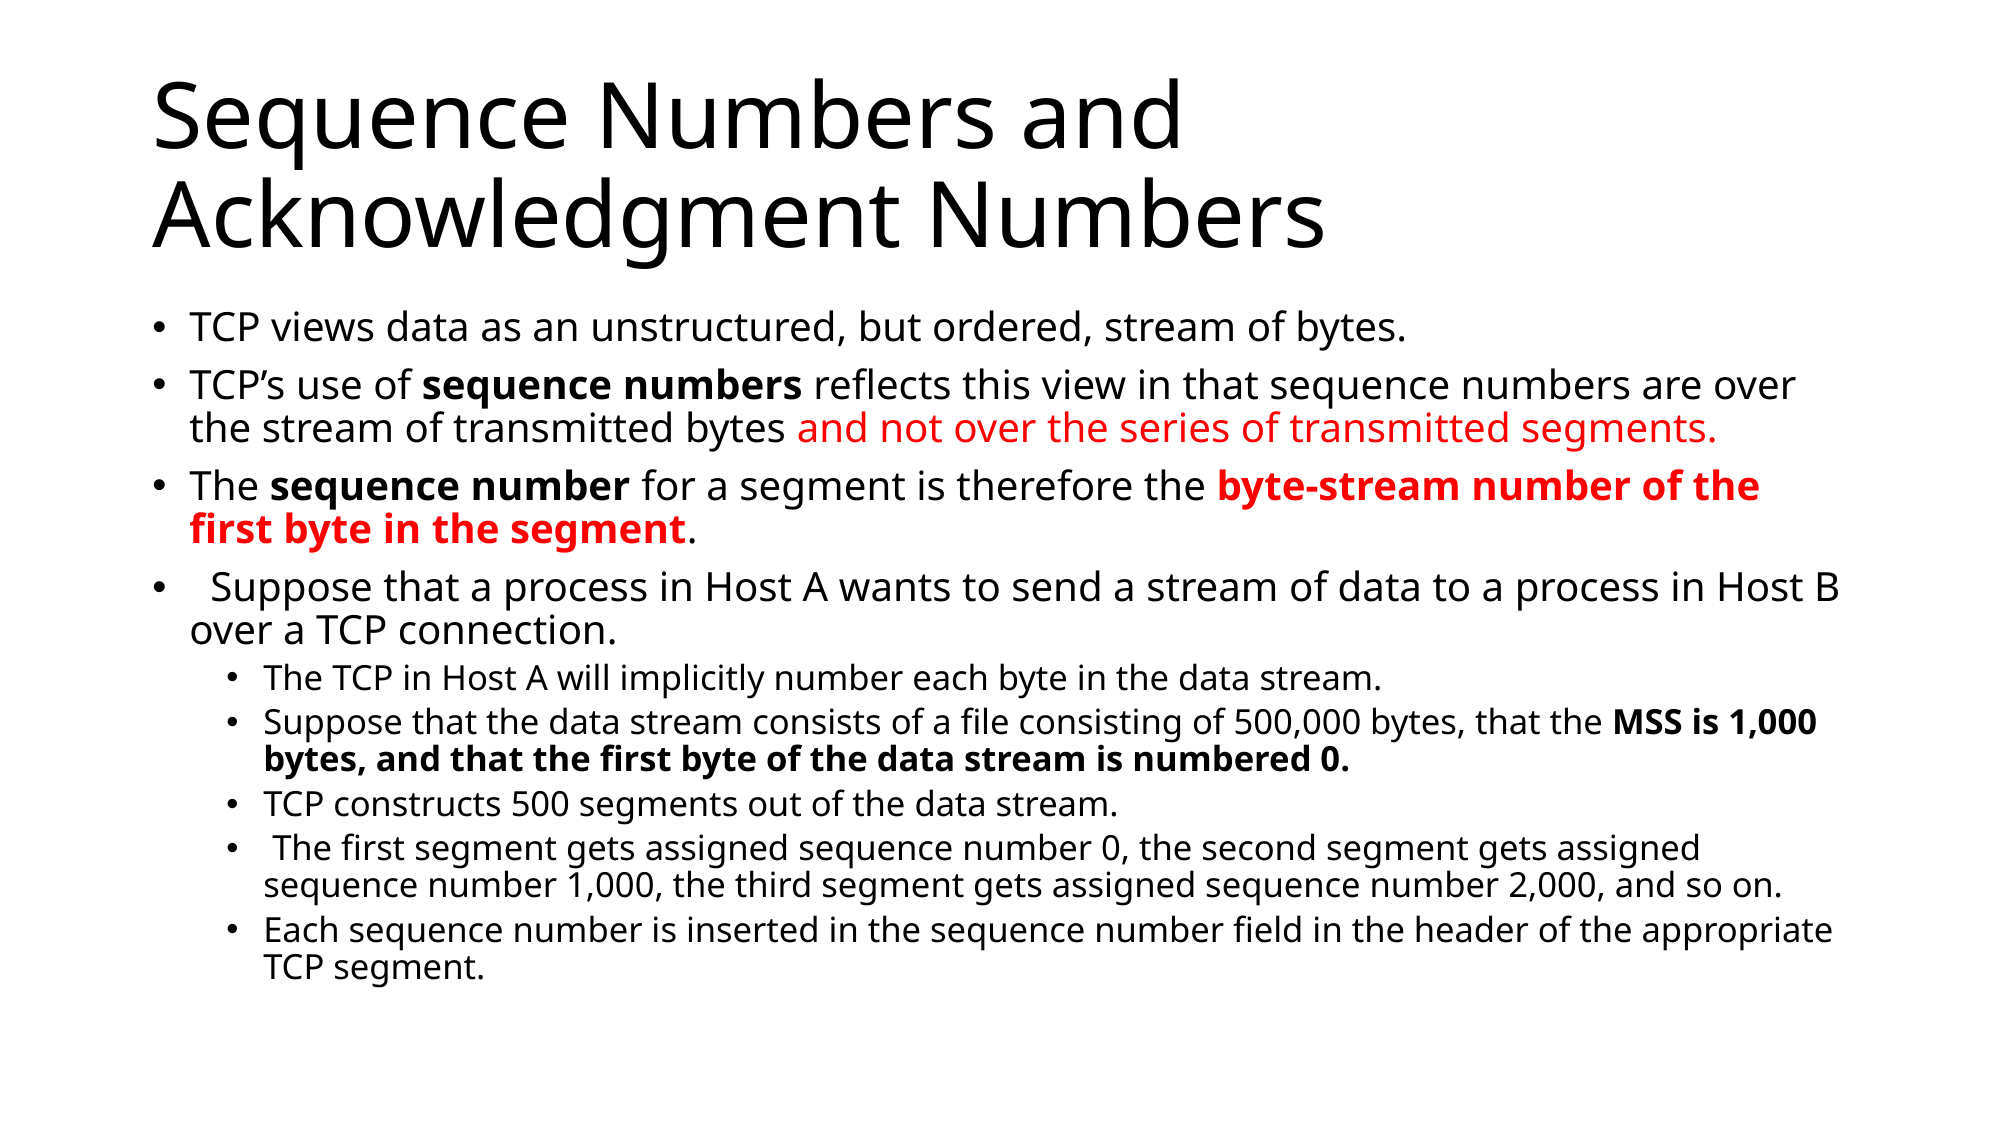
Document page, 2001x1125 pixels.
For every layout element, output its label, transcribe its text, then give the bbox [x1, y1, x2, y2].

list TCP views data as an unstructured, but ordered, stream of bytes. TCP’s use of sequence numbers reflects this view in that sequence numbers are over the stream of transmitted bytes and not over the series of transmitted segments. The sequence number for a segment is therefore the byte-stream number of the first byte in the segment. Suppose that a process in Host A wants to send a stream of data to a process in Host B over a TCP connection. The TCP in Host A will implicitly number each byte in the data stream. Suppose that the data stream consists of a file consisting of 500,000 bytes, that the MSS is 1,000 bytes, and that the first byte of the data stream is numbered 0. TCP constructs 500 segments out of the data stream. The first segment gets assigned sequence number 0, the second segment gets assigned sequence number 1,000, the third segment gets assigned sequence number 2,000, and so on. Each sequence number is inserted in the sequence number field in the header of the appropriate TCP segment. [137, 299, 1863, 1014]
title Sequence Numbers and Acknowledgment Numbers [137, 59, 1863, 278]
